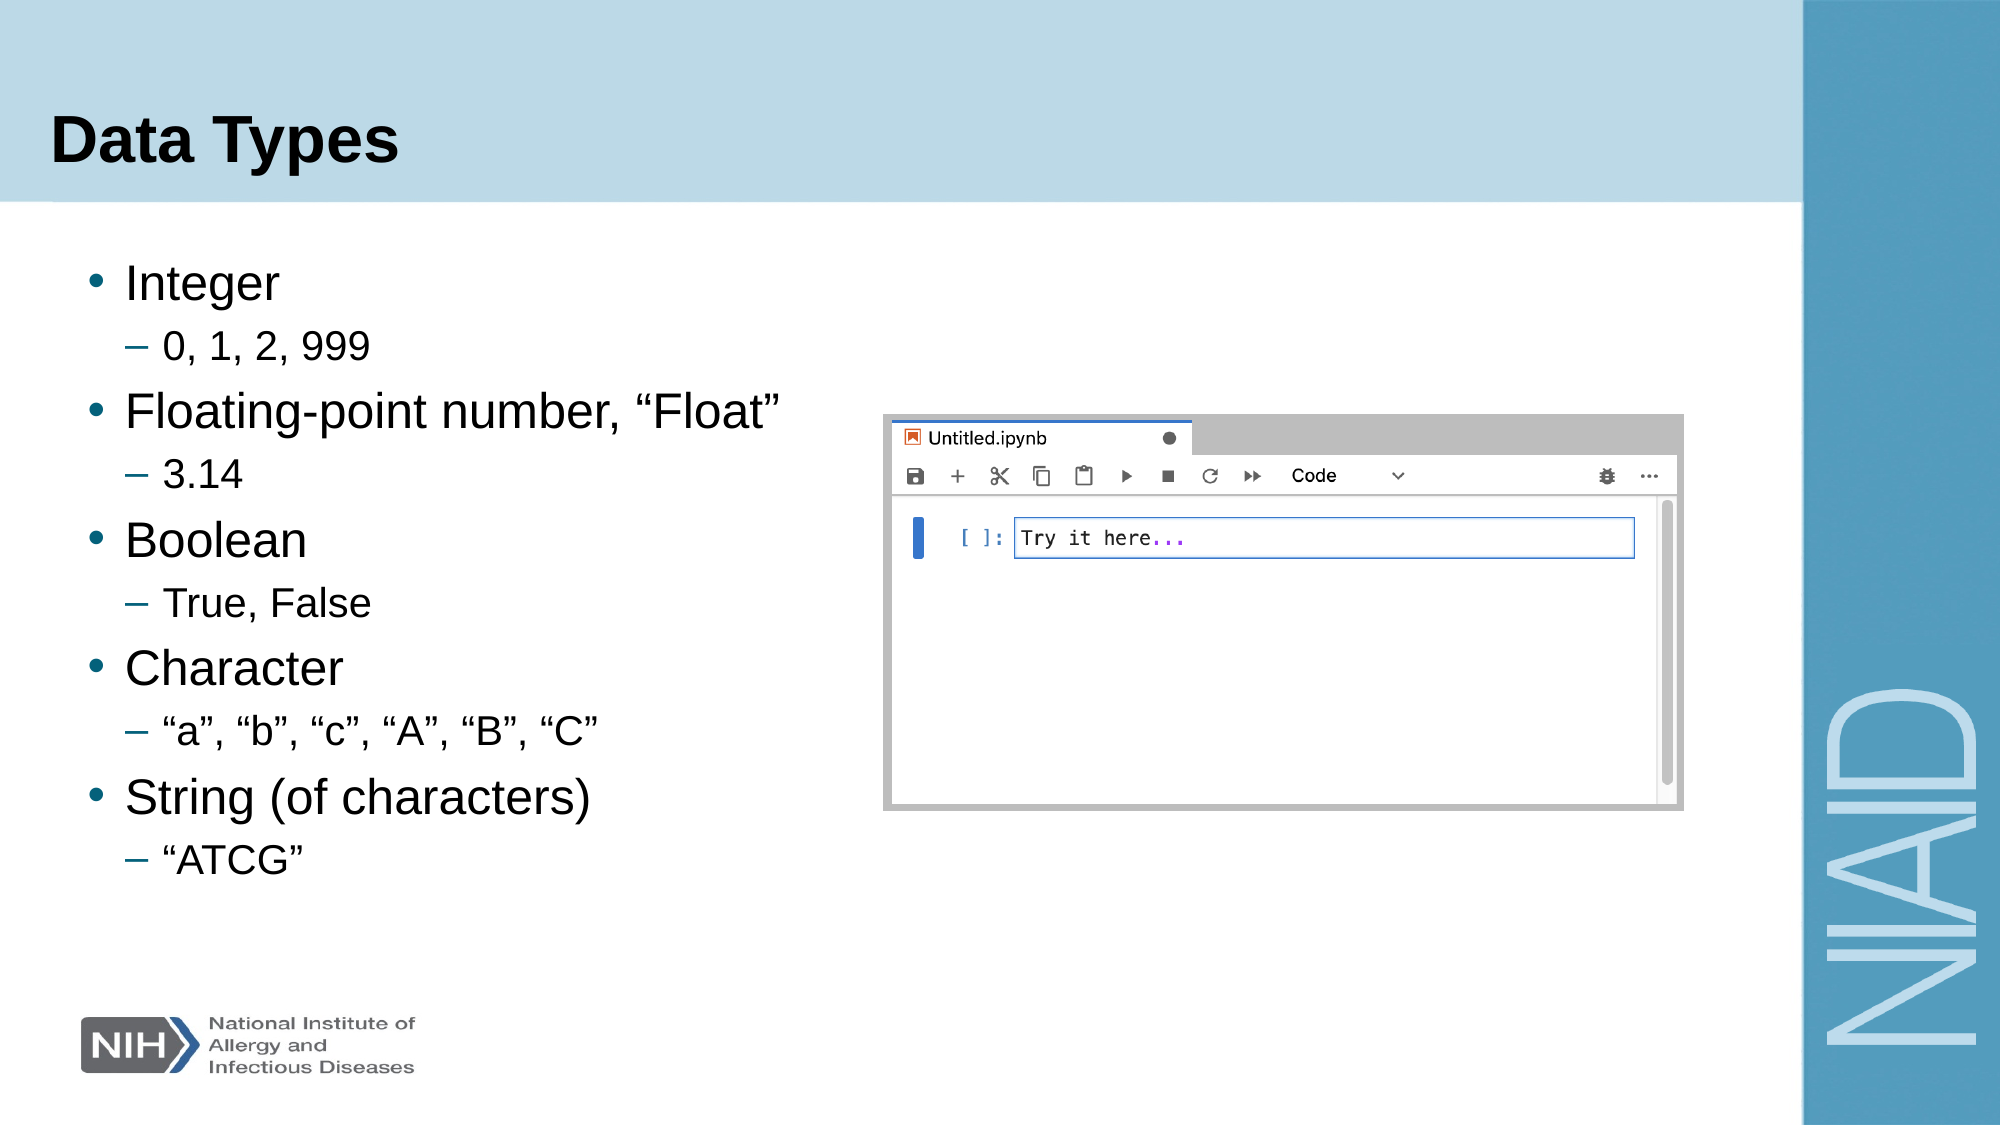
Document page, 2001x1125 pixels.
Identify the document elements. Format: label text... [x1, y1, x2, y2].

picture [0, 0, 2000, 1125]
title Data Types [50, 25, 1700, 176]
list Integer 0, 1, 2, 999 Floating-point number, “Float” 3.14 Boolean True, False Character “a”, “b”, “c”, “A”, “B”, “C” String (of characters) “ATCG” [50, 250, 850, 975]
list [883, 414, 1684, 812]
